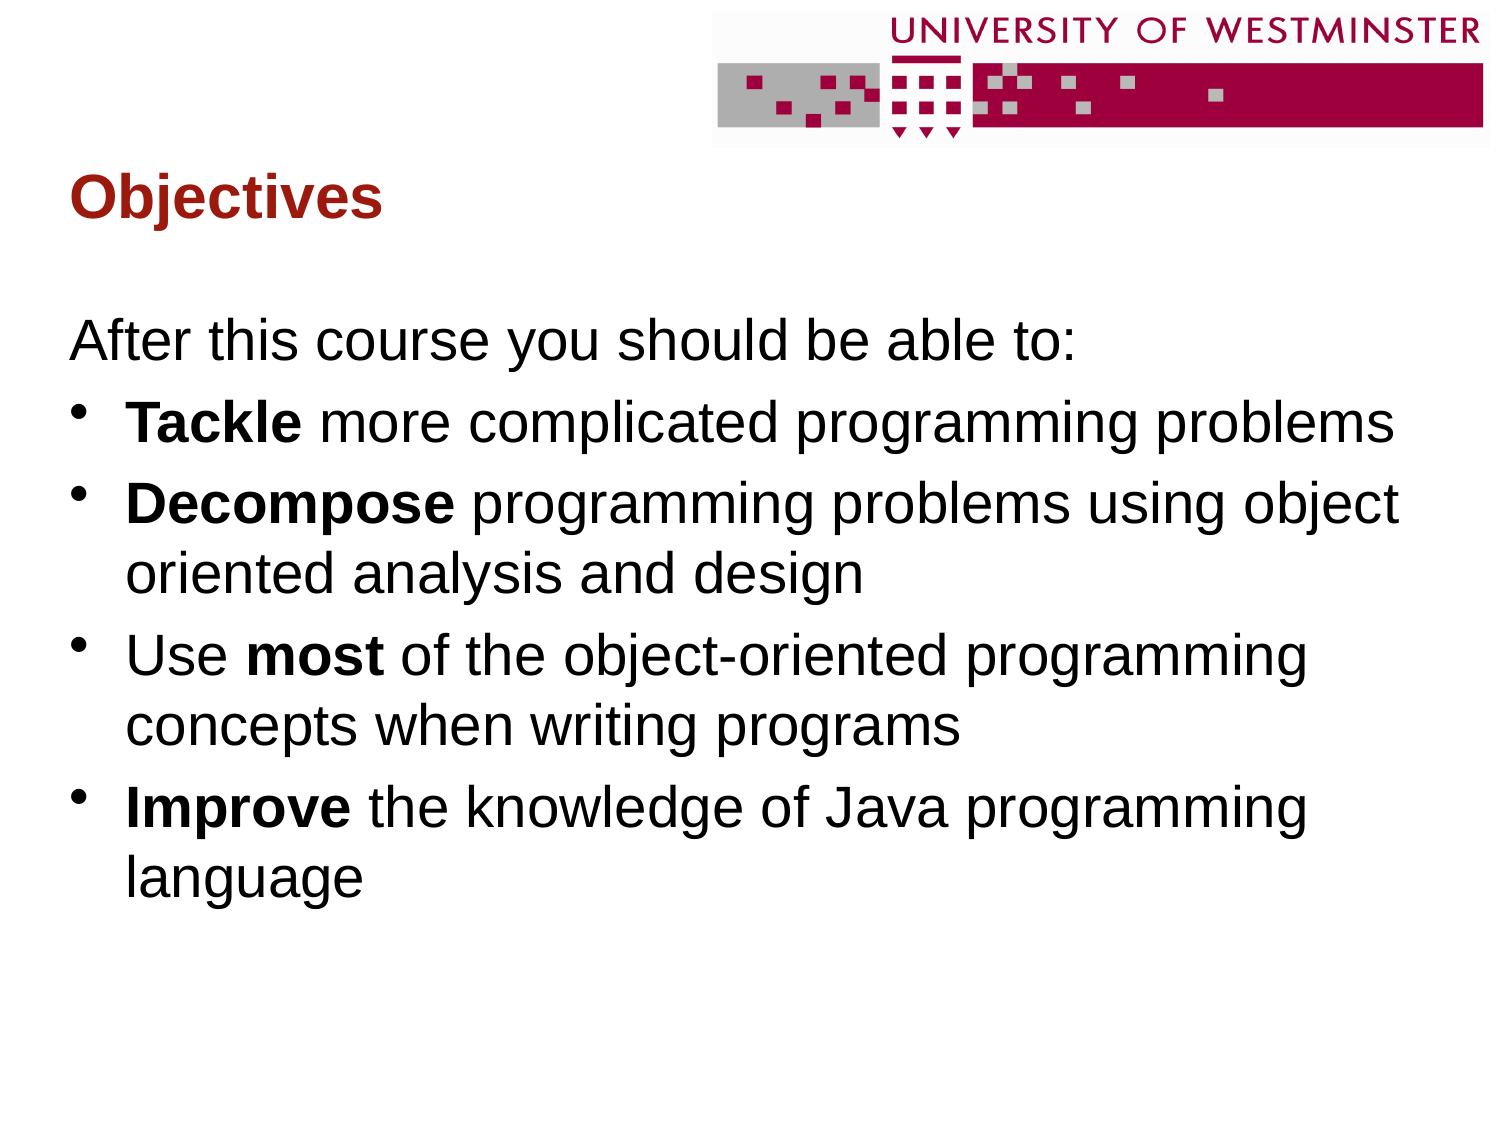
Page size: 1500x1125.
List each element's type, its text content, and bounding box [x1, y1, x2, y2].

picture [711, 11, 1490, 148]
list After this course you should be able to: Tackle more complicated programming problems Decompose programming problems using object oriented analysis and design Use most of the object-oriented programming concepts when writing programs Improve the knowledge of Java programming language [53, 294, 1448, 1012]
title Objectives [53, 148, 1448, 257]
